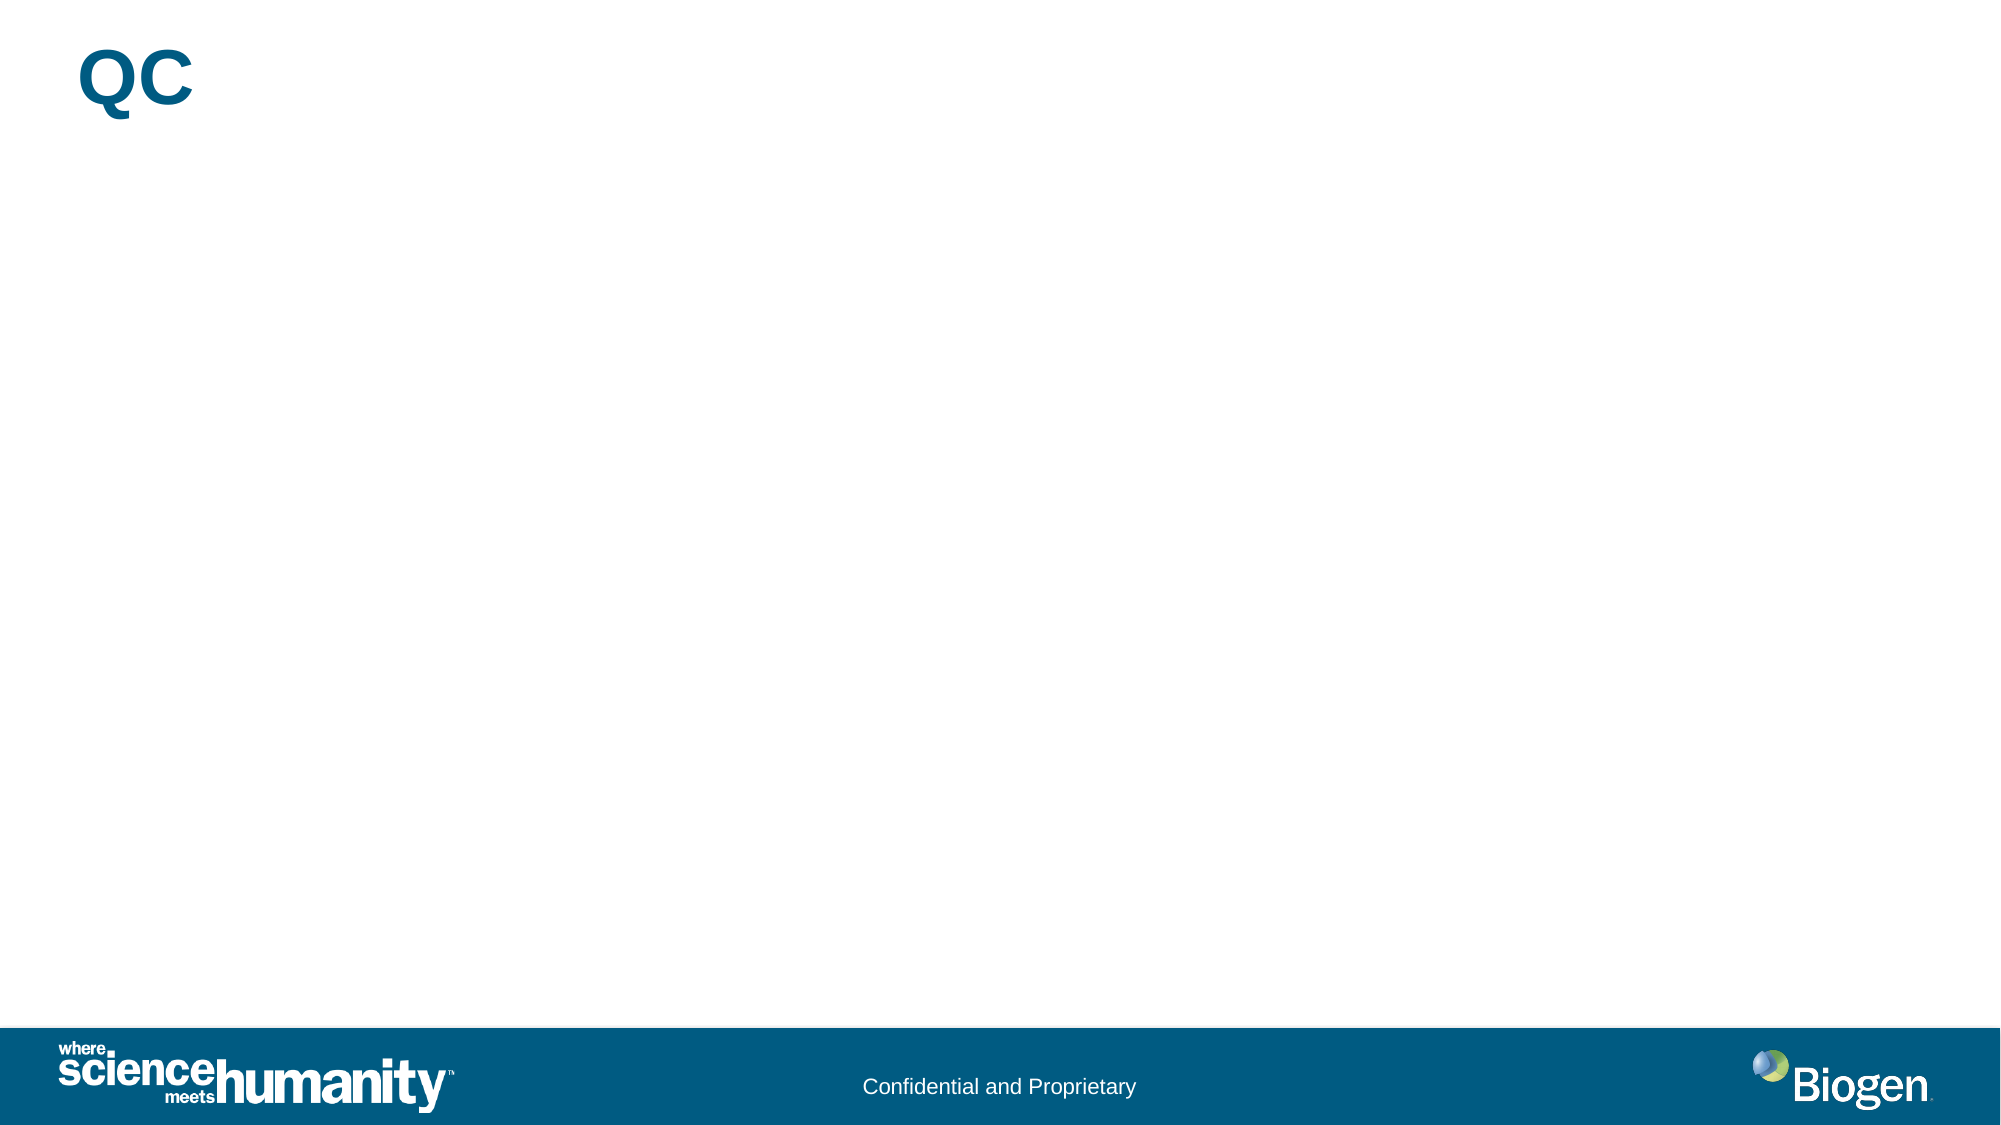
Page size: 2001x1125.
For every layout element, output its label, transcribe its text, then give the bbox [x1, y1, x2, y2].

picture [1832, 1077, 1854, 1101]
picture [1753, 1051, 1788, 1081]
picture [1858, 1075, 1879, 1090]
picture [1857, 1091, 1880, 1110]
picture [1907, 1077, 1926, 1101]
picture [1881, 1076, 1903, 1101]
picture [1795, 1068, 1819, 1101]
title QC [62, 33, 1938, 146]
picture [1824, 1077, 1828, 1101]
